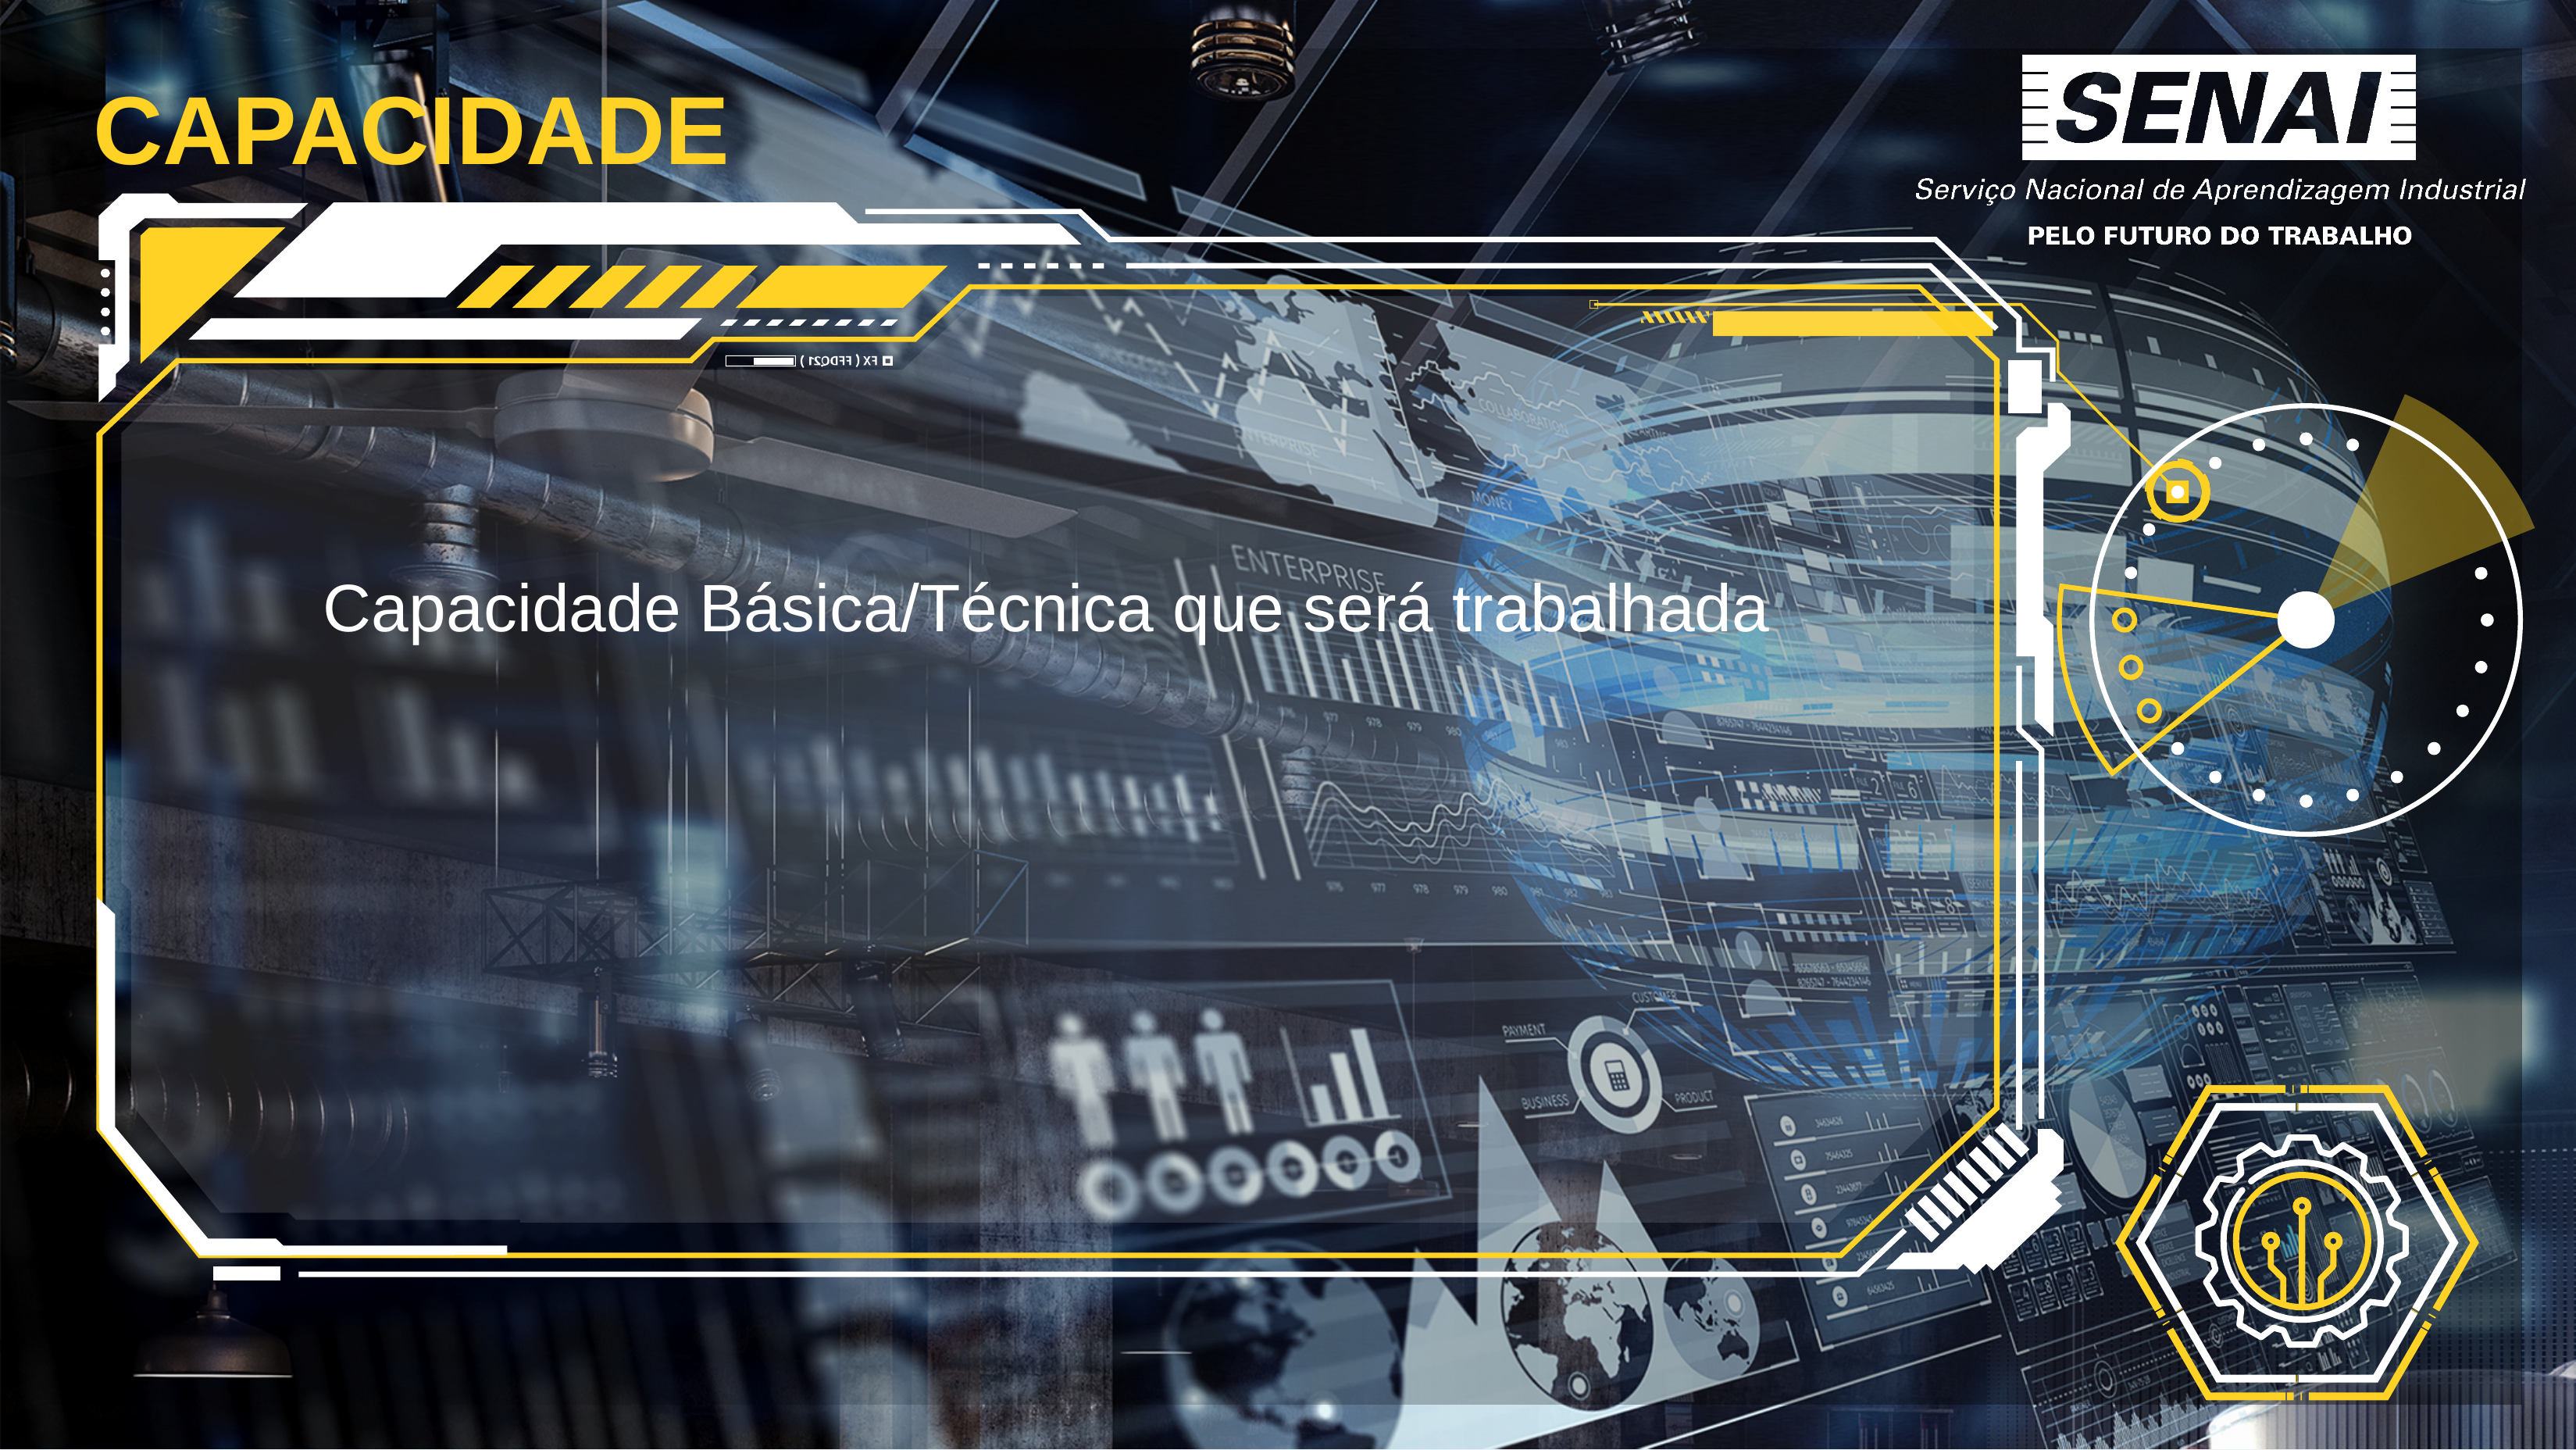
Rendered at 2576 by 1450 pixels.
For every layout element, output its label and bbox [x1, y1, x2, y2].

text_box [96, 192, 2071, 1281]
picture [0, 0, 2576, 1450]
text_box [2114, 1084, 2480, 1401]
text_box [2195, 1134, 2410, 1348]
text_box [2056, 394, 2535, 838]
